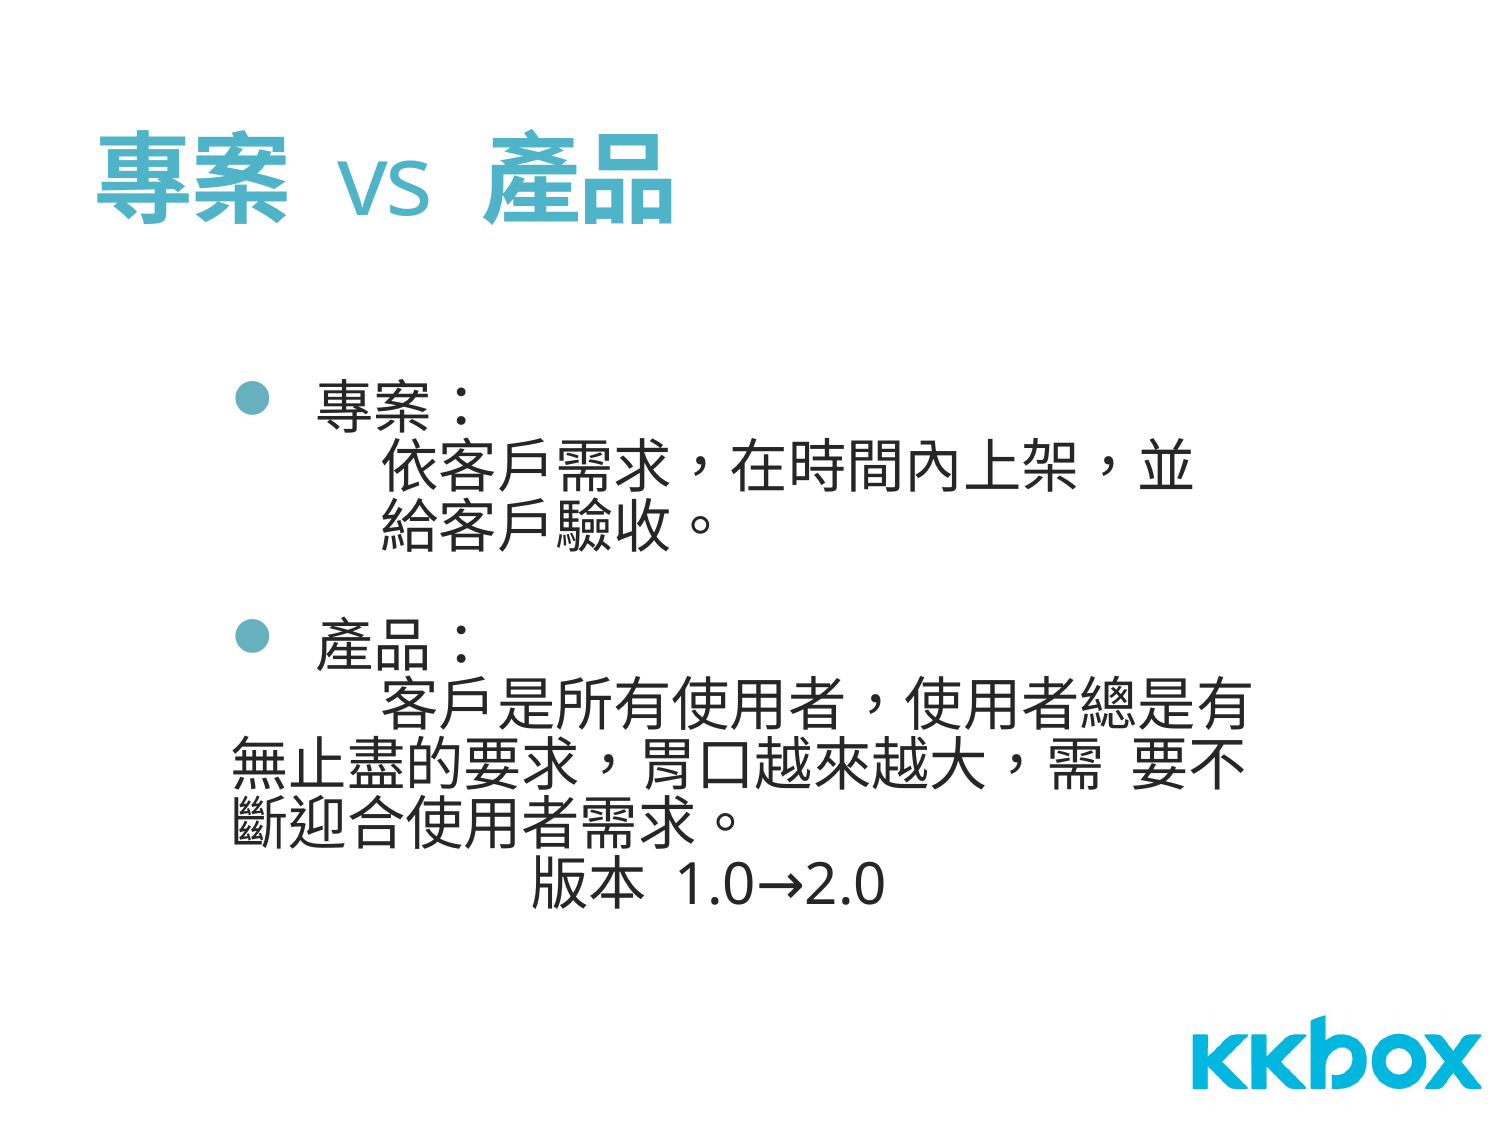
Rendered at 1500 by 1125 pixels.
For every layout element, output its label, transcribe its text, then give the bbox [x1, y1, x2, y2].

list 專案： 依客戶需求，在時間內上架，並 給客戶驗收。 產品： 客戶是所有使用者，使用者總是有 無止盡的要求，胃口越來越大，需 要不斷迎合使用者需求。 版本 1.0→2.0 [215, 305, 1309, 1012]
title 專案 vs 產品 [78, 114, 716, 278]
picture [1180, 1002, 1488, 1113]
